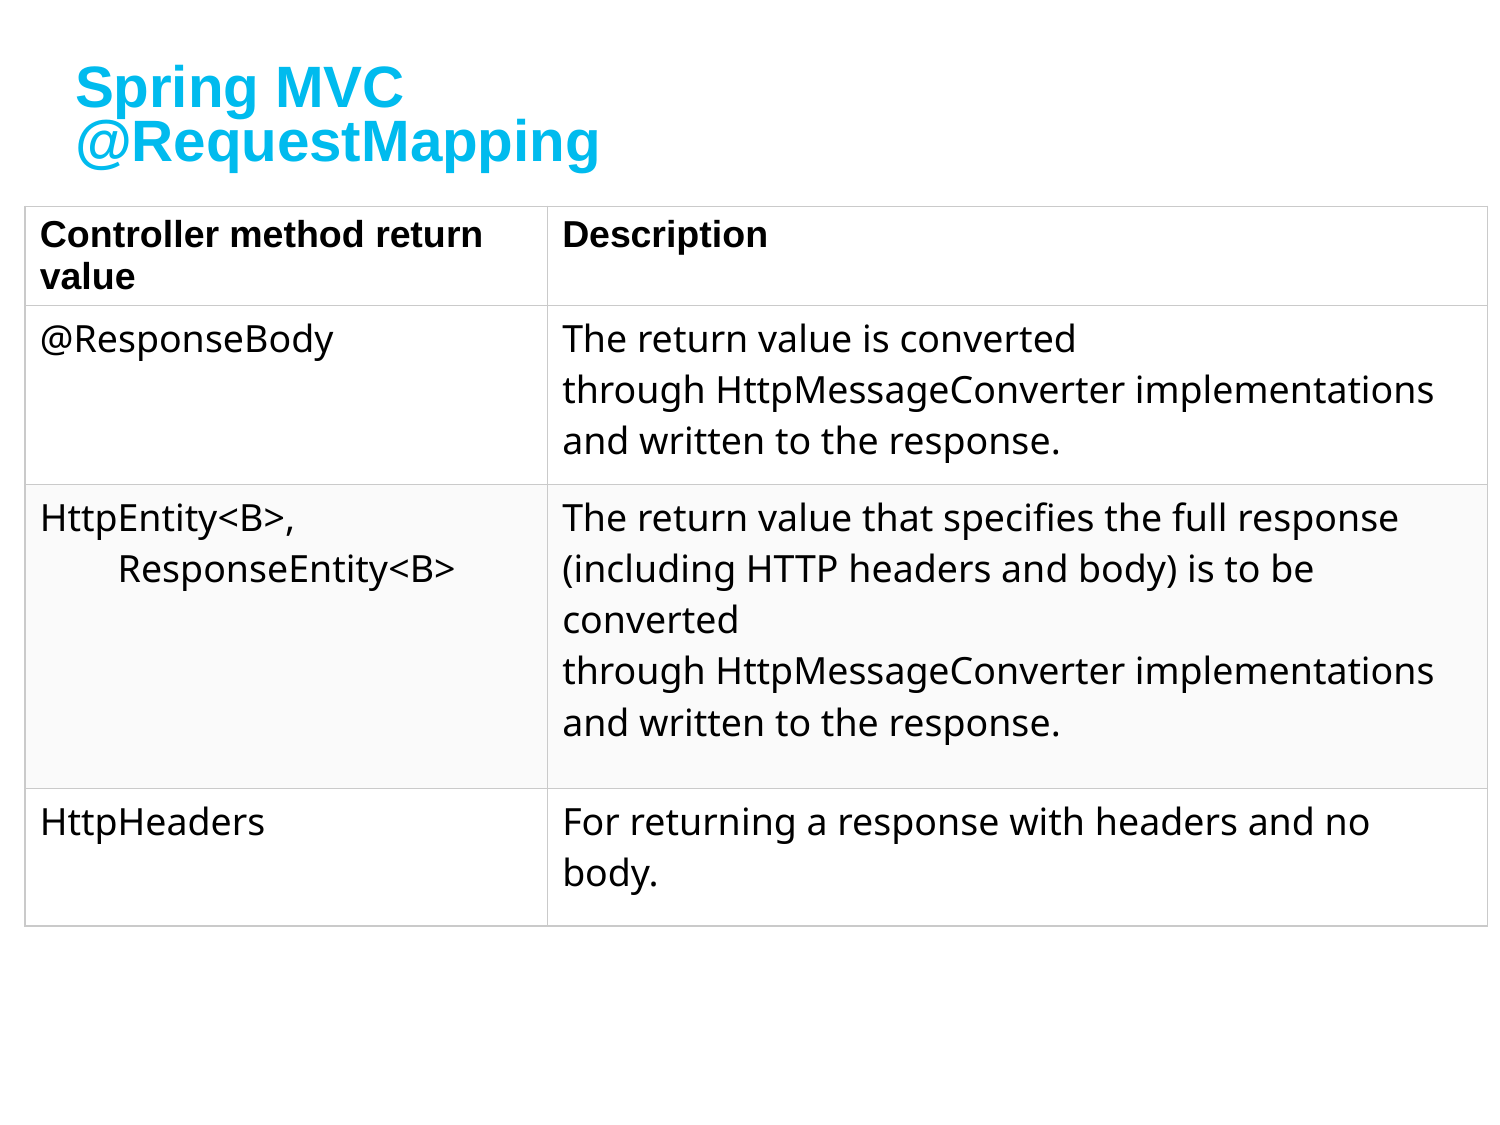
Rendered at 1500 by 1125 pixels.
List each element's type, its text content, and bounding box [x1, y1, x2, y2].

table_header Controller method return value [26, 207, 547, 305]
table_cell @ResponseBody [26, 306, 547, 484]
table_cell HttpHeaders [26, 789, 547, 925]
table_header Description [548, 207, 1487, 305]
title Spring MVC @RequestMapping [75, 30, 1425, 173]
table_cell The return value that specifies the full response (including HTTP headers and body) is to be converted through HttpMessageConverter implementations and written to the response. [548, 485, 1487, 788]
table_cell HttpEntity<B>, ResponseEntity<B> [26, 485, 547, 788]
table_cell The return value is converted through HttpMessageConverter implementations and written to the response. [548, 306, 1487, 484]
table_cell For returning a response with headers and no body. [548, 789, 1487, 925]
